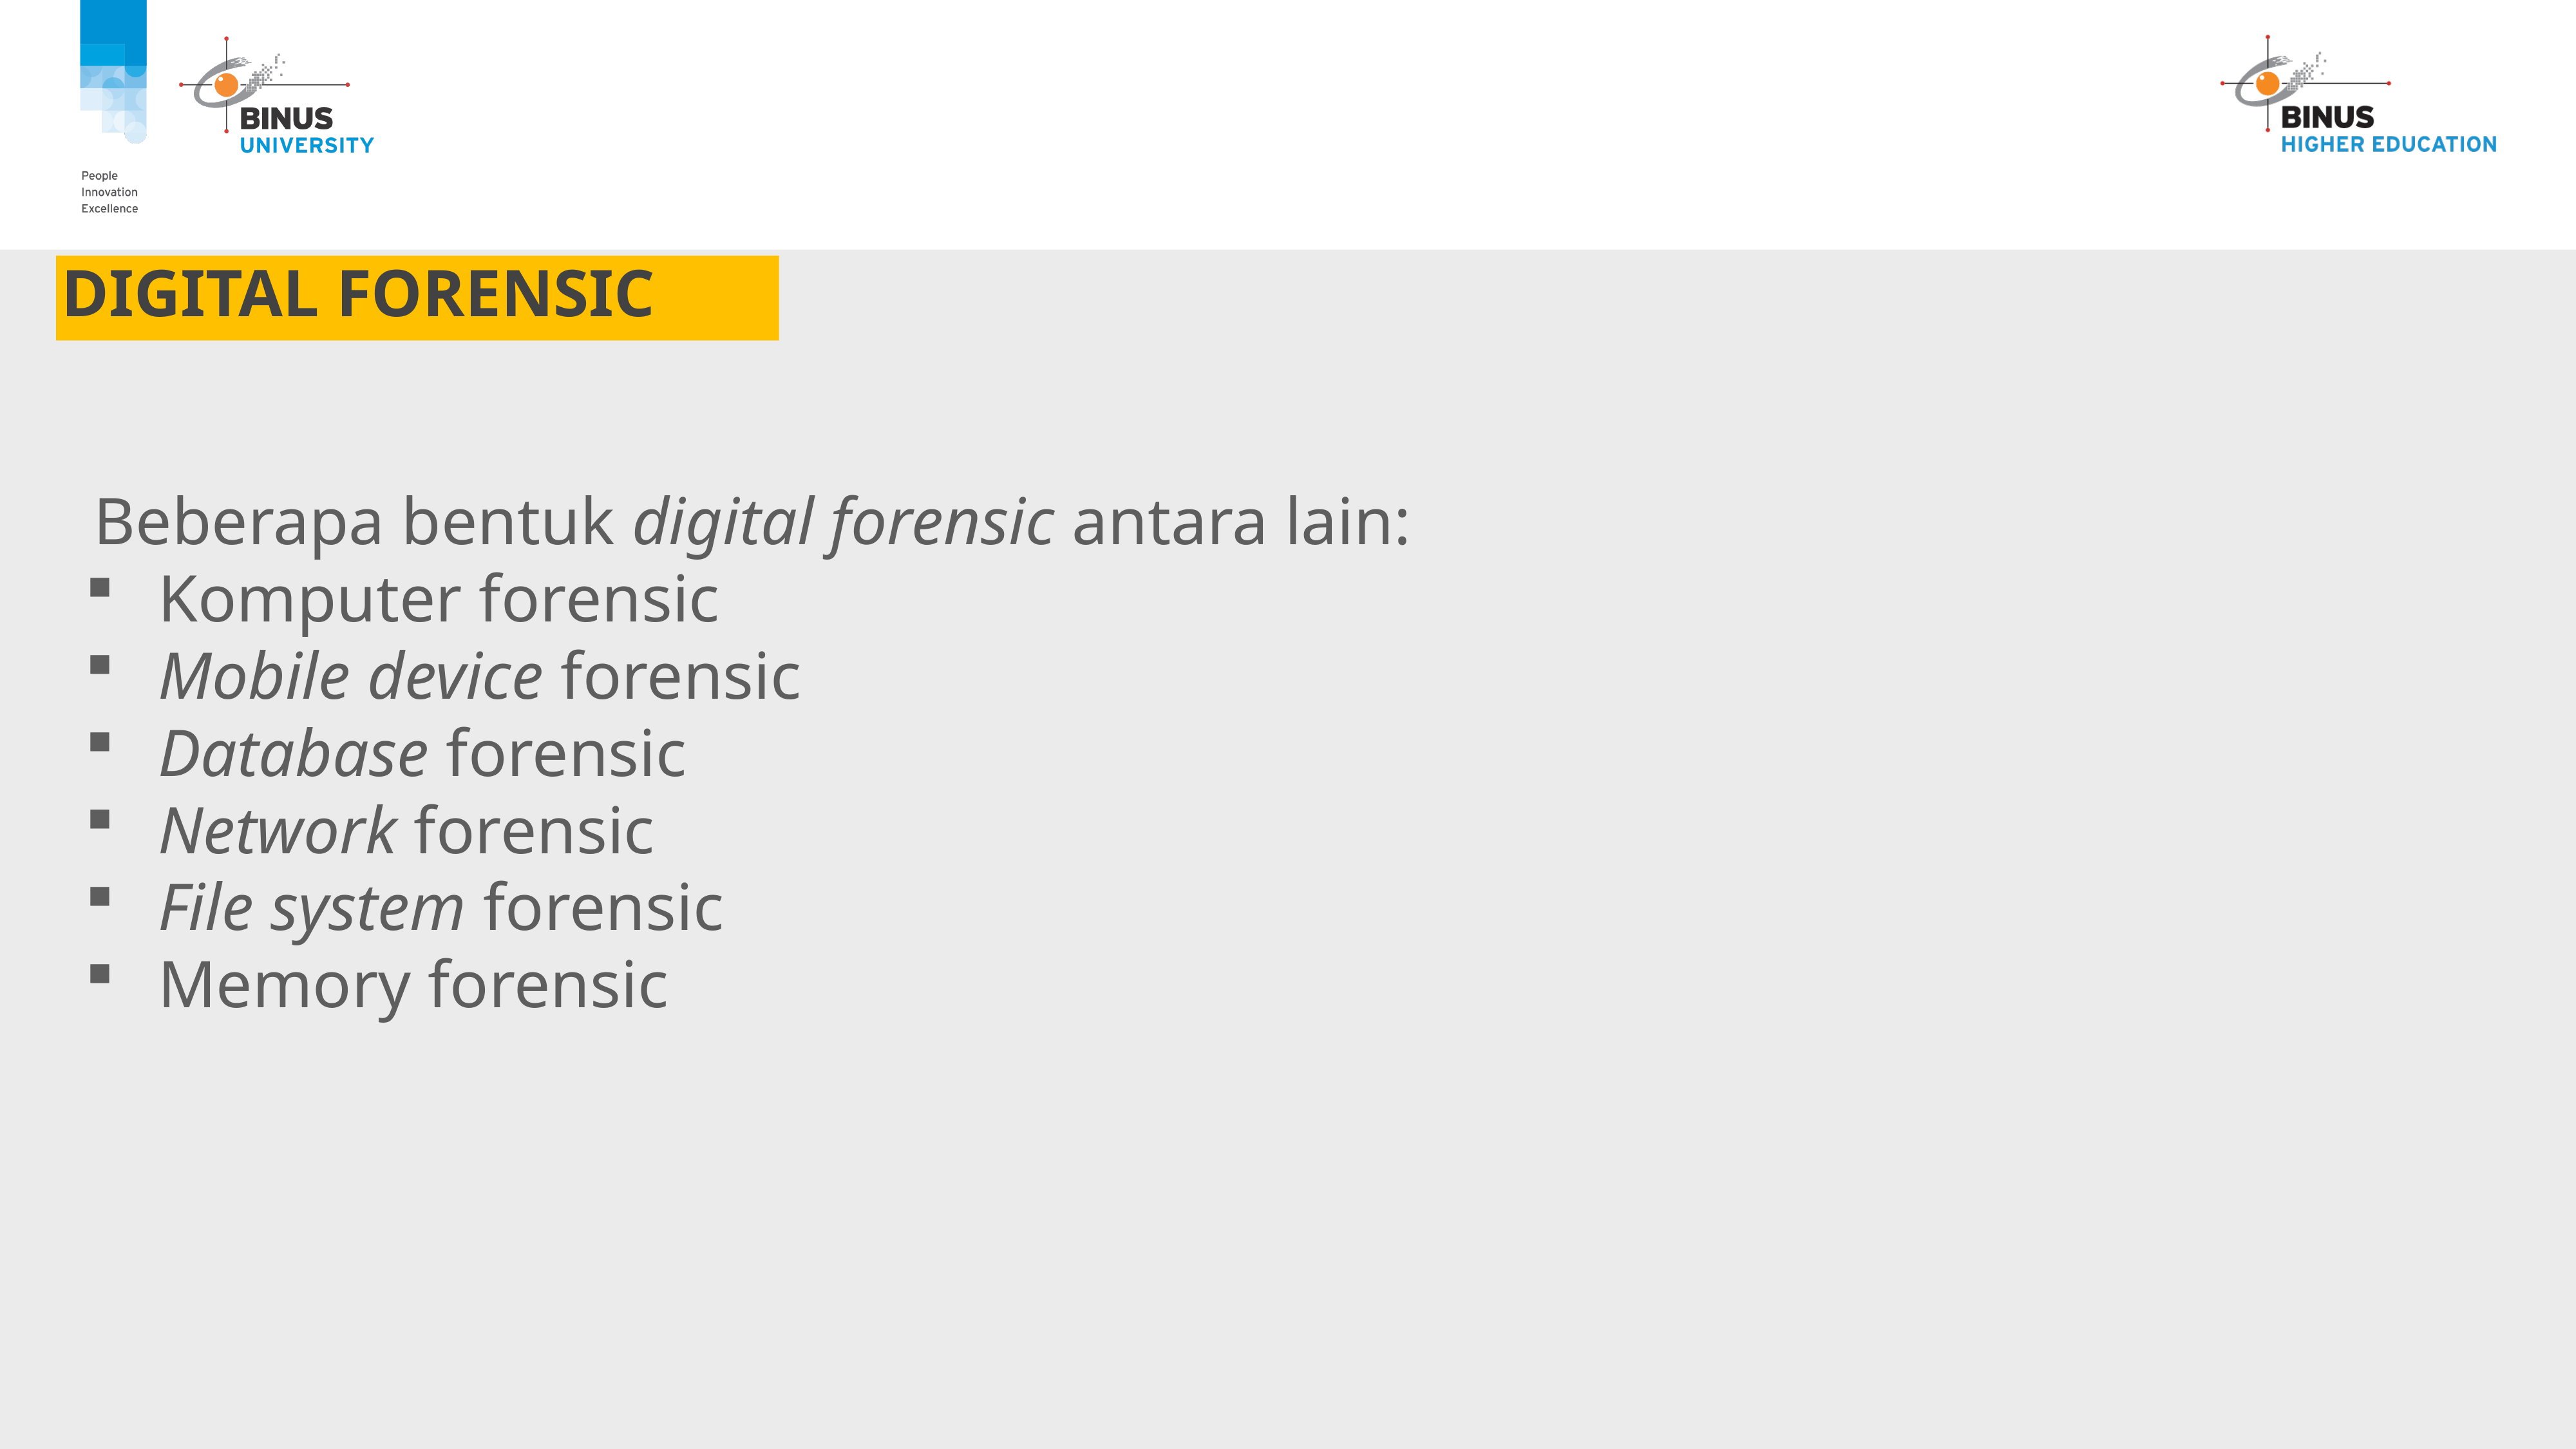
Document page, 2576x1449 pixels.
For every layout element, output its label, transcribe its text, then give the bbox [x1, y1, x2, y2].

picture [80, 66, 147, 144]
picture [81, 146, 146, 213]
picture [174, 25, 374, 161]
picture [2199, 0, 2496, 156]
list DIGITAL FORENSIC [55, 255, 780, 341]
text_box Beberapa bentuk digital forensic antara lain: Komputer forensic Mobile device forensic Database forensic Network forensic File system forensic Memory forensic [80, 474, 1417, 1065]
